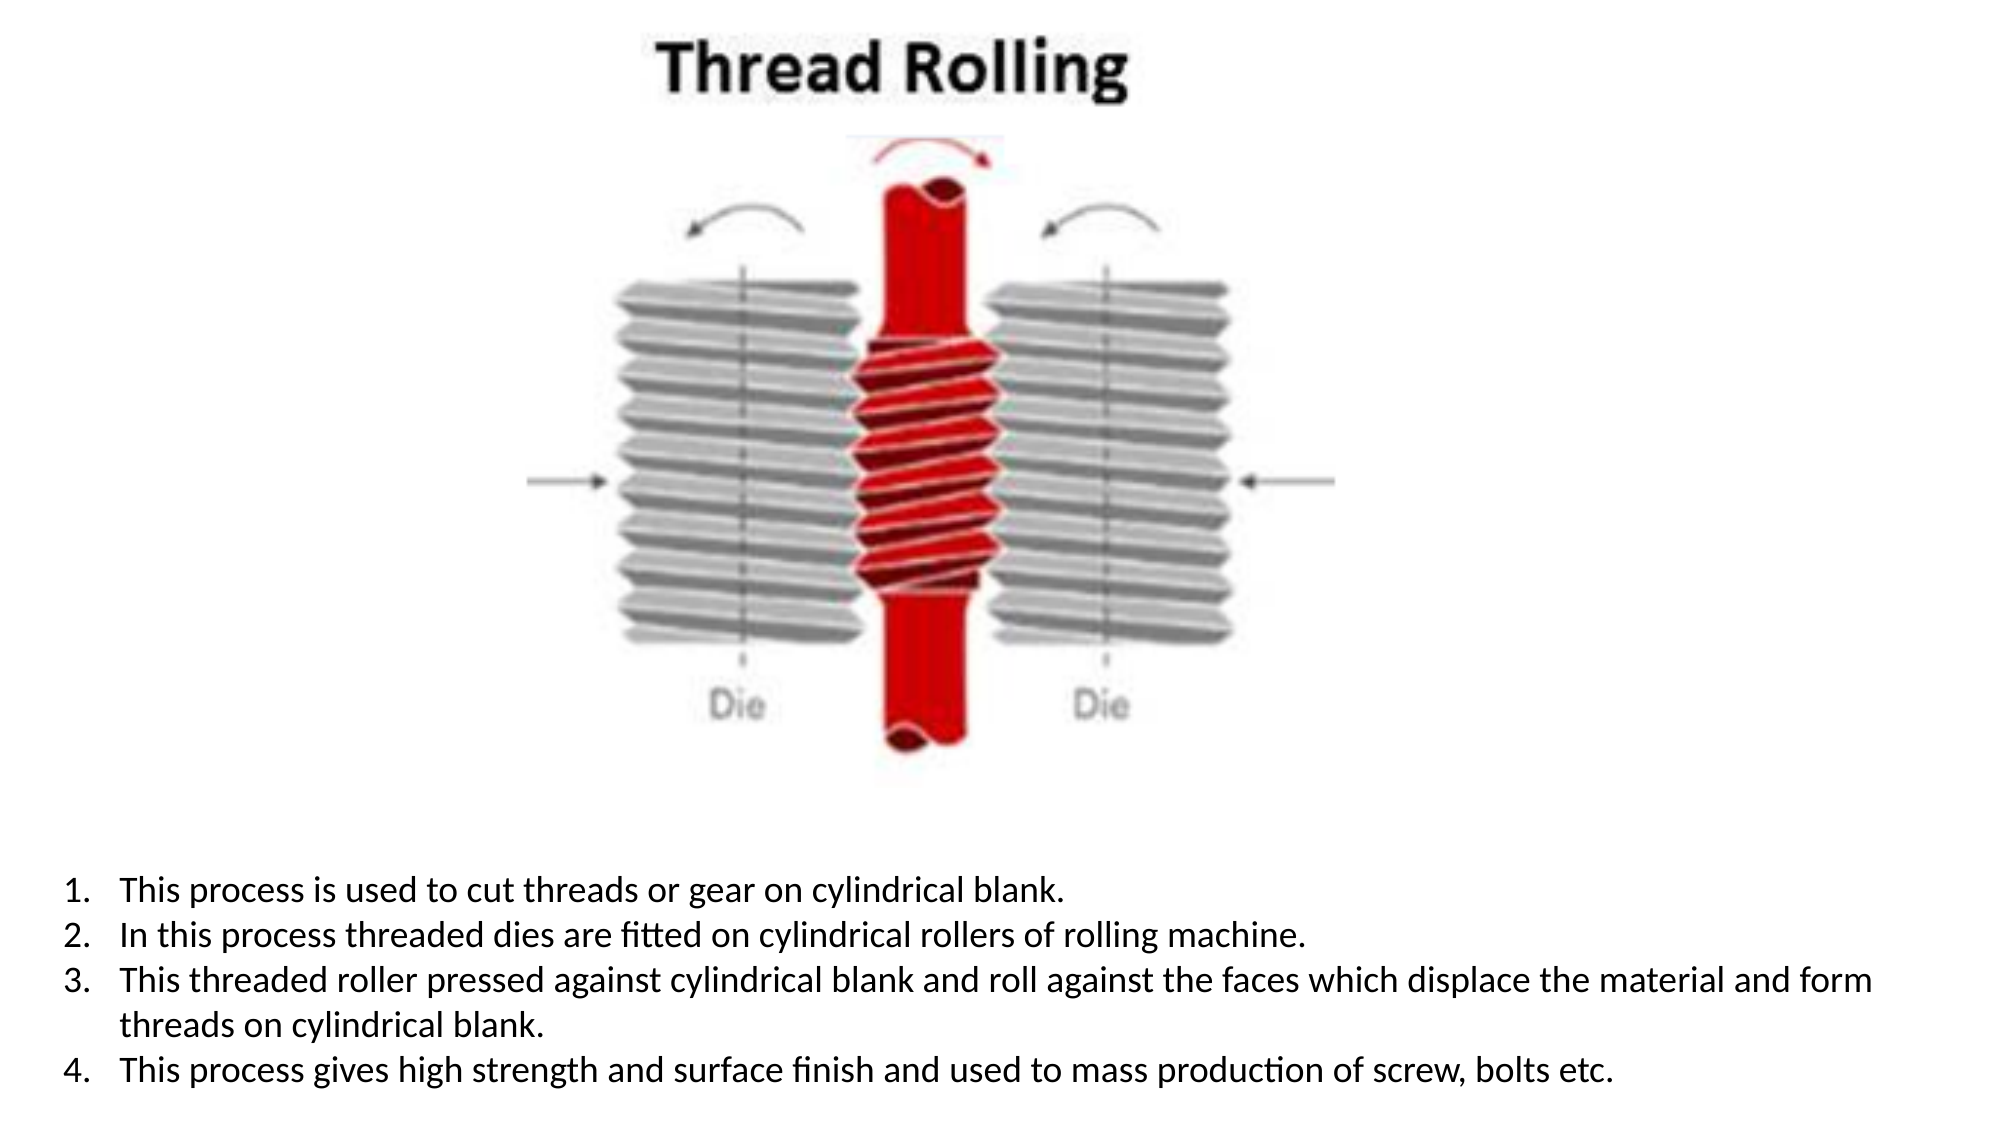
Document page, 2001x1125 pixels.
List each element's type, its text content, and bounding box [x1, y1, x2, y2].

text_box This process is used to cut threads or gear on cylindrical blank. In this process threaded dies are fitted on cylindrical rollers of rolling machine. This threaded roller pressed against cylindrical blank and roll against the faces which displace the material and form threads on cylindrical blank. This process gives high strength and surface finish and used to mass production of screw, bolts etc. [48, 857, 1894, 1098]
picture [484, 25, 1368, 789]
